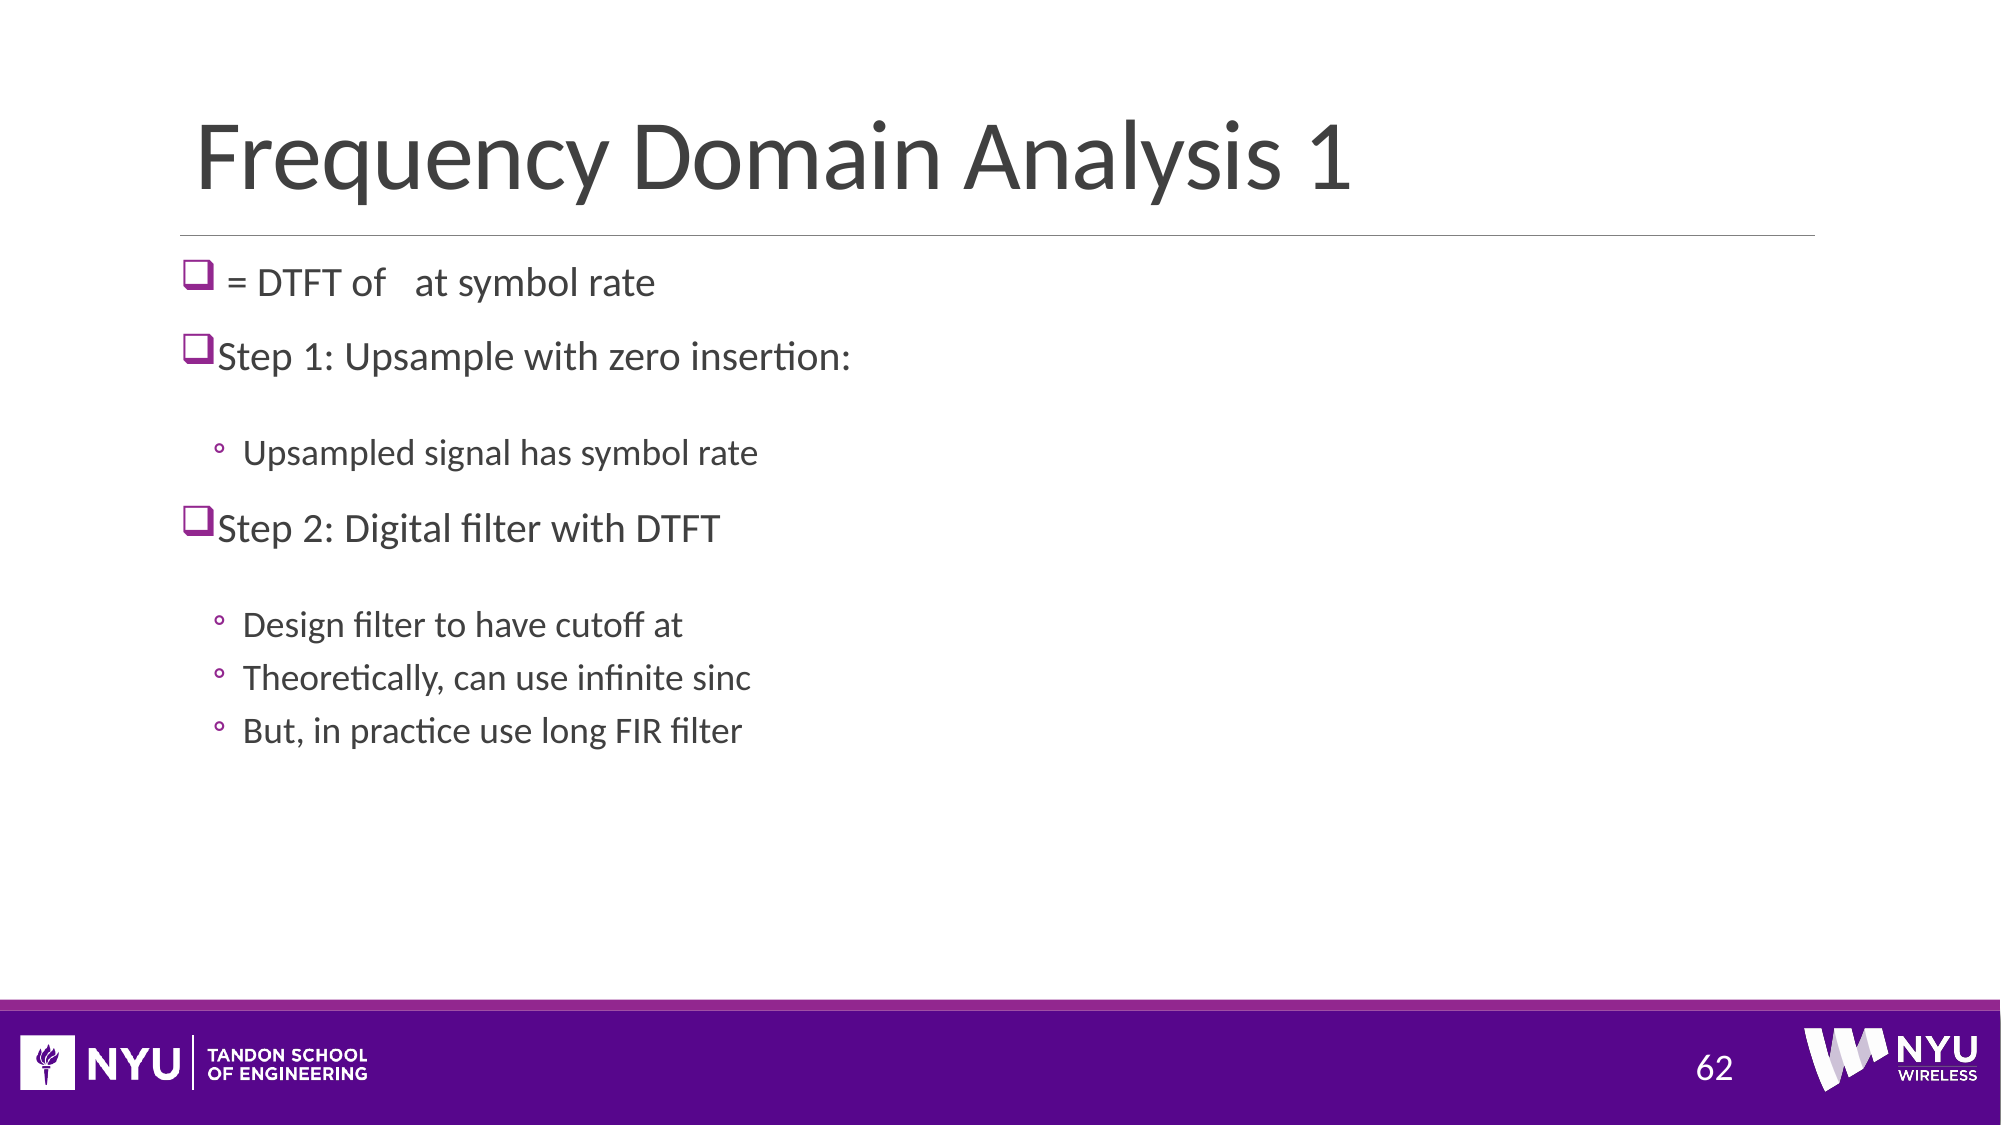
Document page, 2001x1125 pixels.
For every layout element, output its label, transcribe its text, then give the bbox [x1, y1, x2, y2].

title Frequency Domain Analysis 1 [180, 47, 1830, 218]
slide_number 62 [1533, 1035, 1749, 1096]
